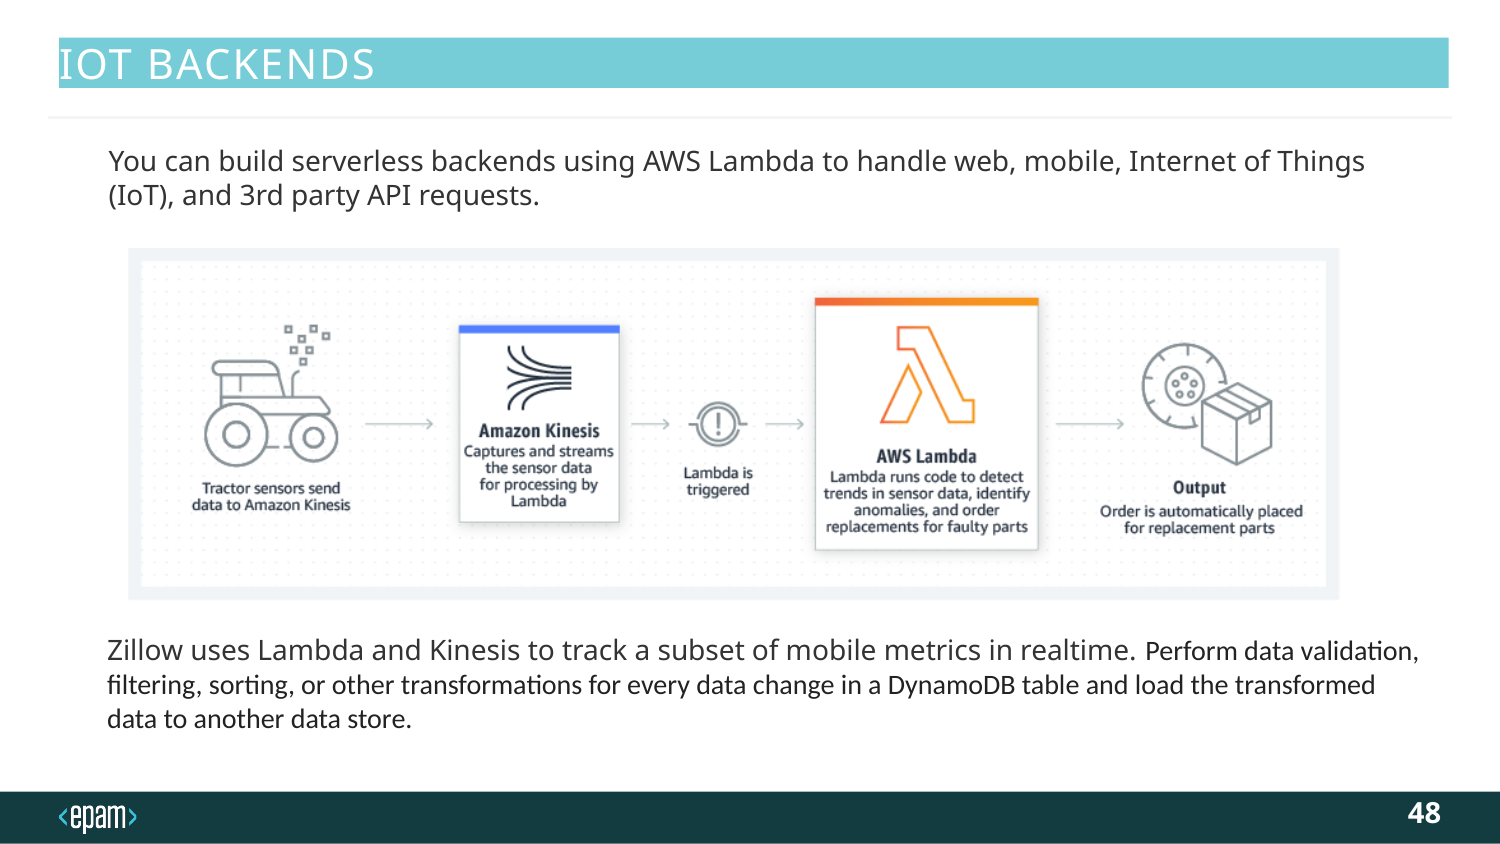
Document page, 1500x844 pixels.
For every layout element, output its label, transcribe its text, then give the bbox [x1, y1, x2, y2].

text_box You can build serverless backends using AWS Lambda to handle web, mobile, Internet of Things (IoT), and 3rd party API requests. [93, 136, 1449, 219]
slide_number 48 [1216, 791, 1442, 844]
picture [128, 248, 1340, 601]
text_box IOT BACKENDS [59, 37, 1449, 88]
text_box Zillow uses Lambda and Kinesis to track a subset of mobile metrics in realtime. Perform data validation, filtering, sorting, or other transformations for every data change in a DynamoDB table and load the transformed data to another data store. [92, 625, 1442, 741]
